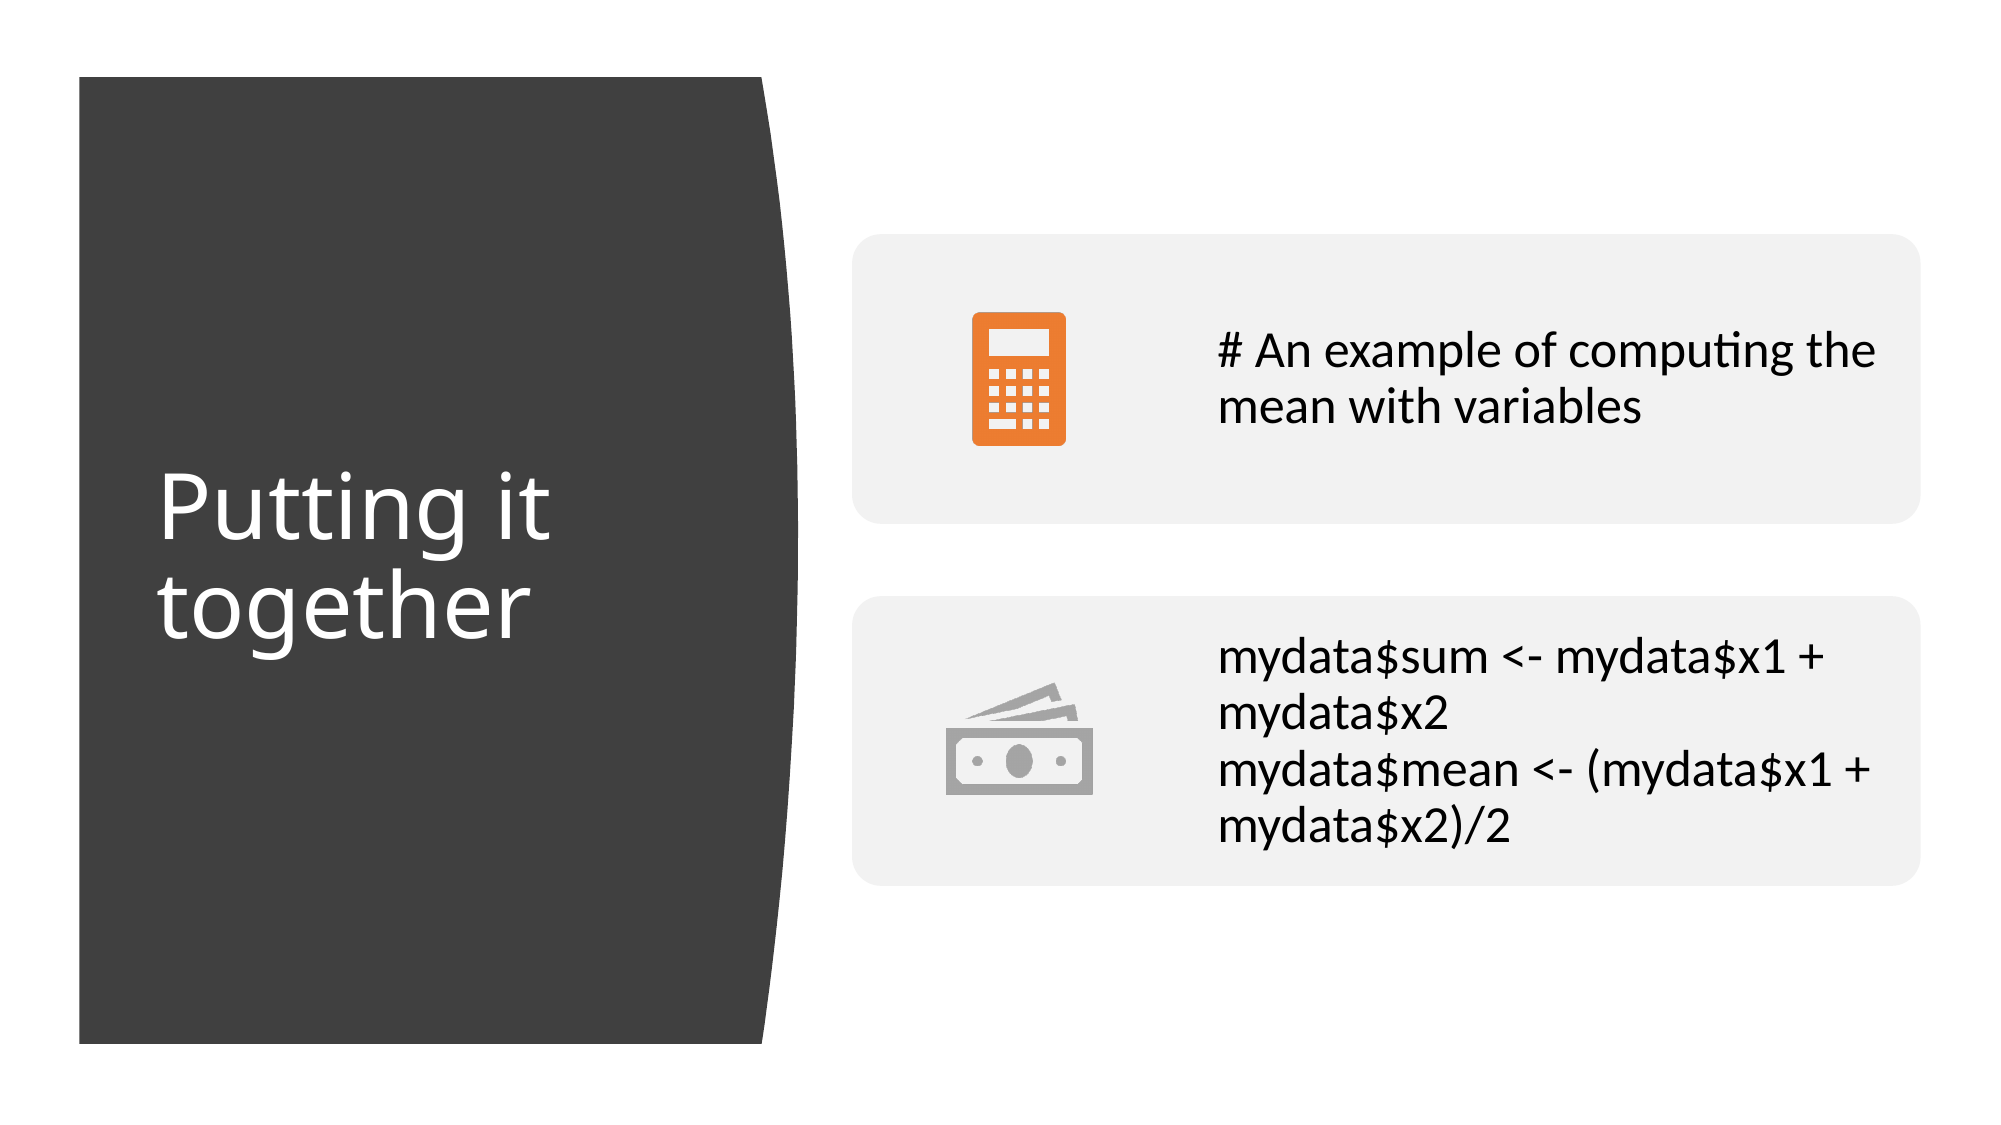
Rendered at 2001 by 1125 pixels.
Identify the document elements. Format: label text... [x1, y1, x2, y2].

text_box [78, 76, 800, 1045]
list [852, 77, 1921, 1043]
title Putting it together [141, 166, 702, 953]
